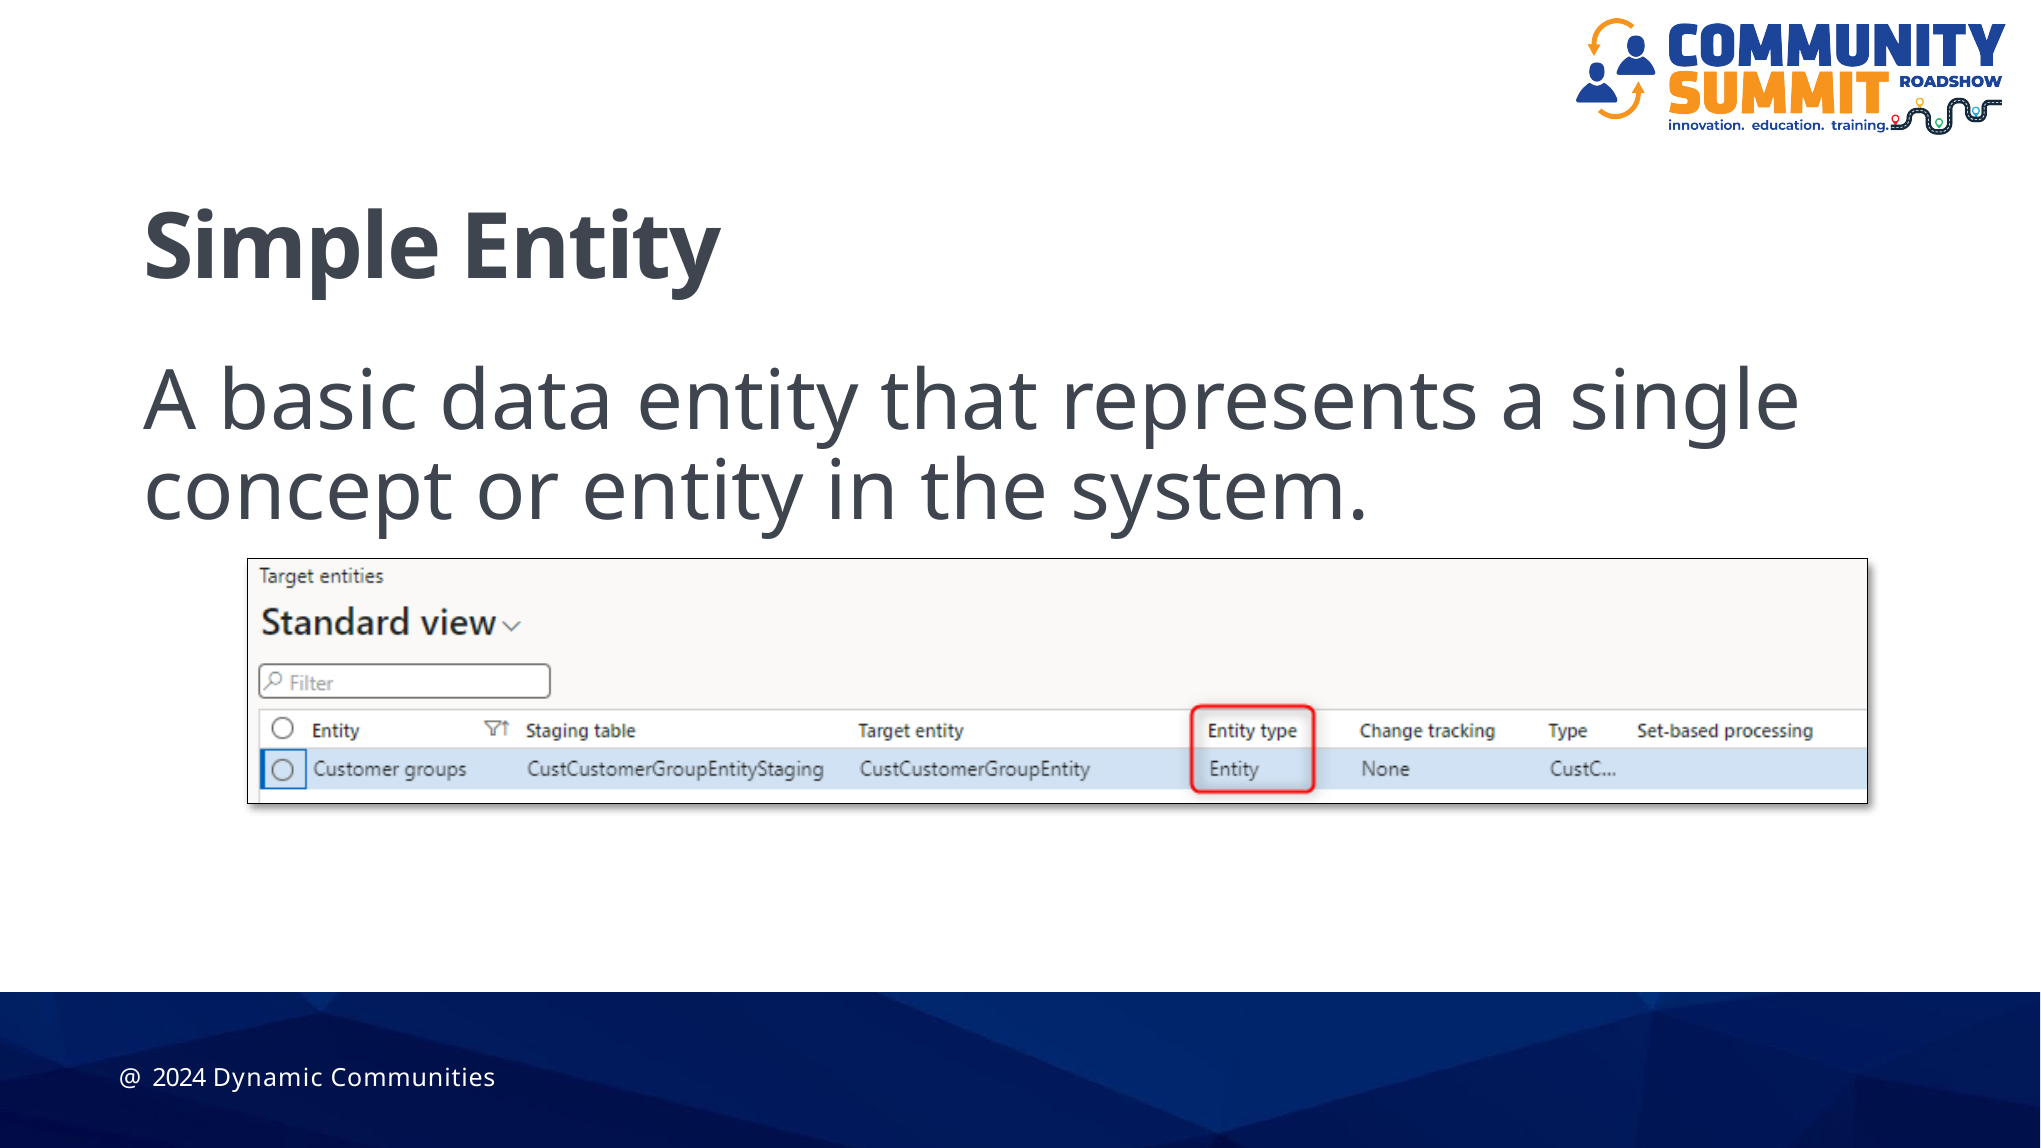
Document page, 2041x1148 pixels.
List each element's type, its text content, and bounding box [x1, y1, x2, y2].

picture [0, 992, 2041, 1148]
picture [246, 558, 1868, 804]
title Simple Entity [119, 179, 1920, 318]
list A basic data entity that represents a single concept or entity in the system. [120, 342, 1921, 949]
picture [1576, 18, 2006, 135]
